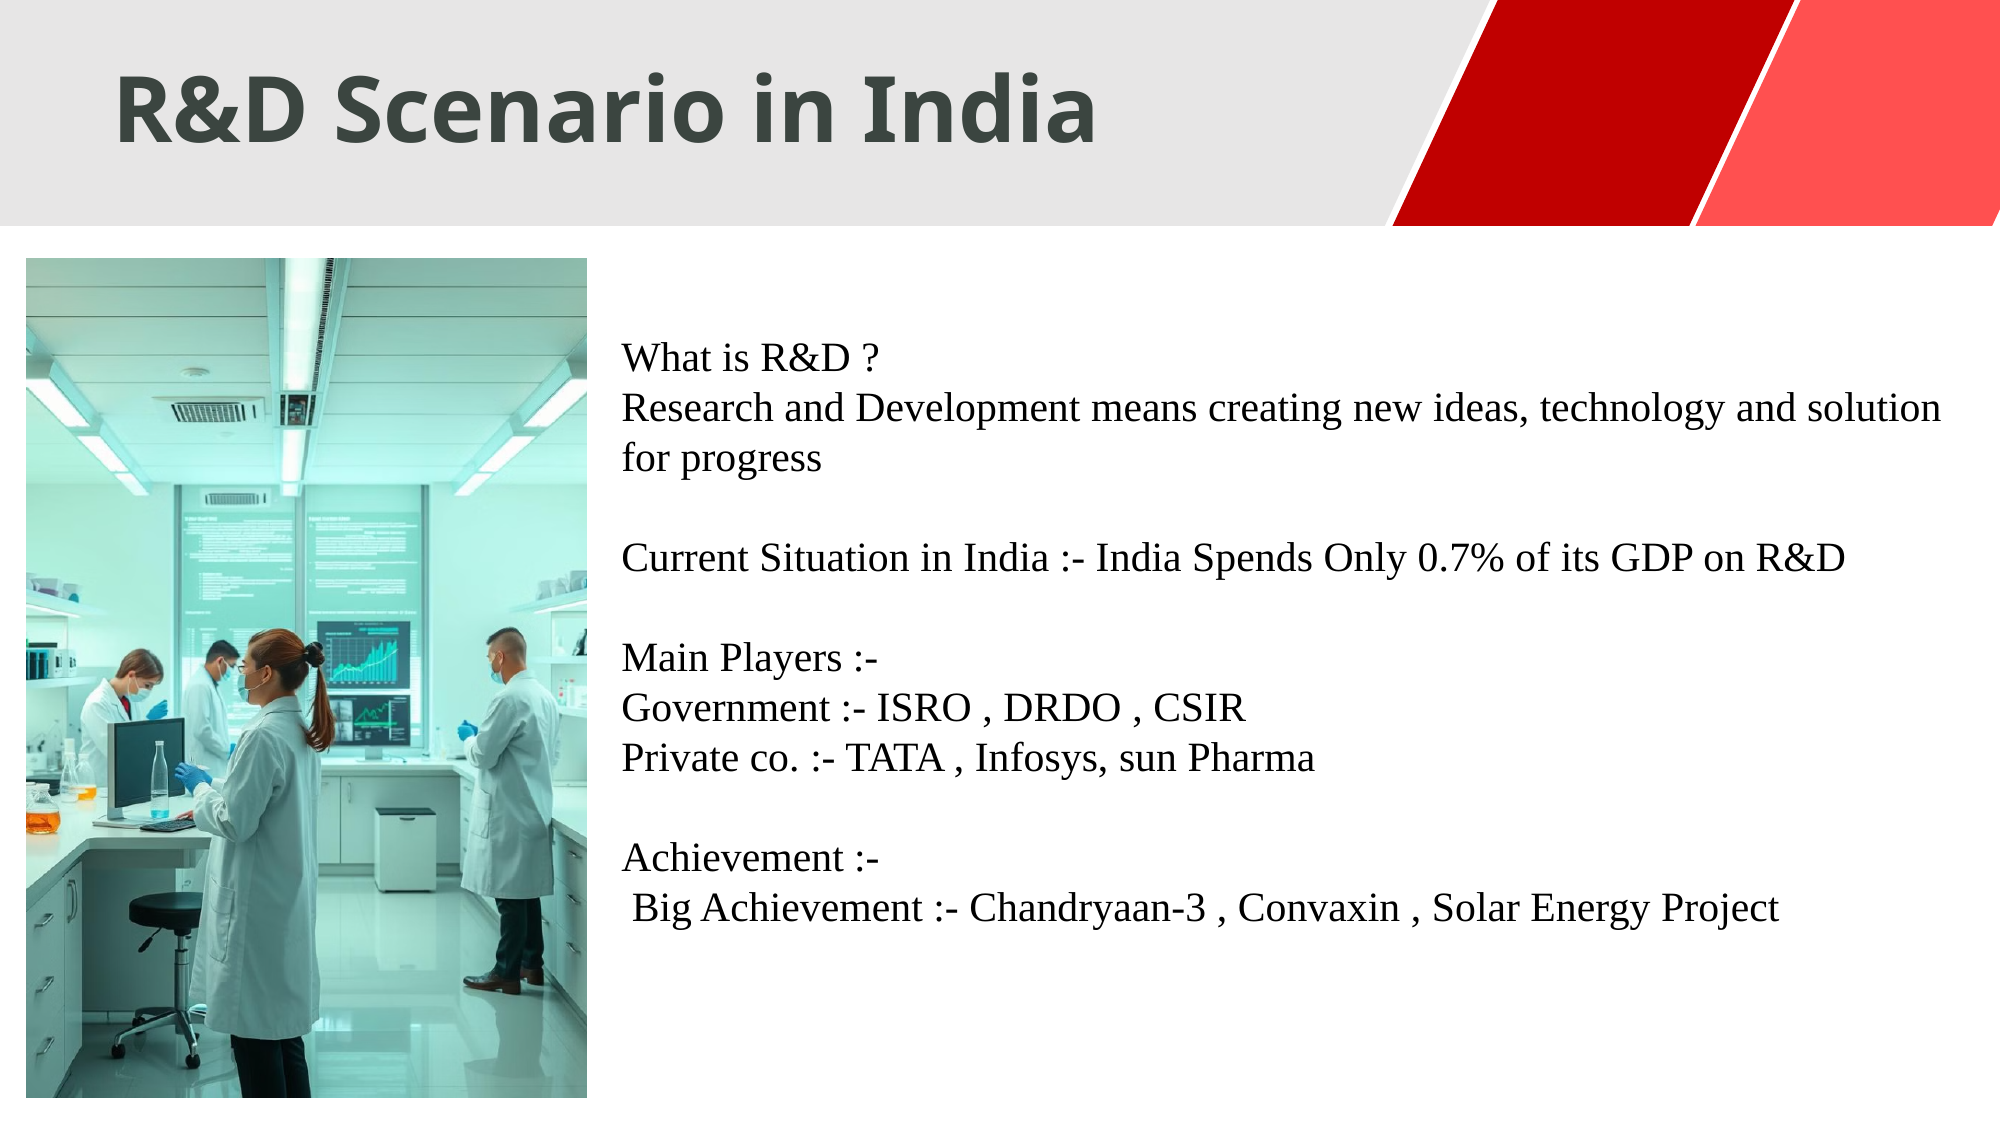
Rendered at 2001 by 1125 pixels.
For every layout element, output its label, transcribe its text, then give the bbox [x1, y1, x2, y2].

text_box R&D Scenario in India [97, 55, 1116, 169]
picture [26, 258, 587, 1098]
text_box What is R&D ? Research and Development means creating new ideas, technology and solution for progress Current Situation in India :- India Spends Only 0.7% of its GDP on R&D Main Players :- Government :- ISRO , DRDO , CSIR Private co. :- TATA , Infosys, sun Pharma Achievement :- Big Achievement :- Chandryaan-3 , Convaxin , Solar Energy Project [606, 322, 1966, 938]
text_box [1695, 0, 2000, 226]
text_box [1392, 0, 1795, 226]
text_box [0, 0, 1491, 226]
